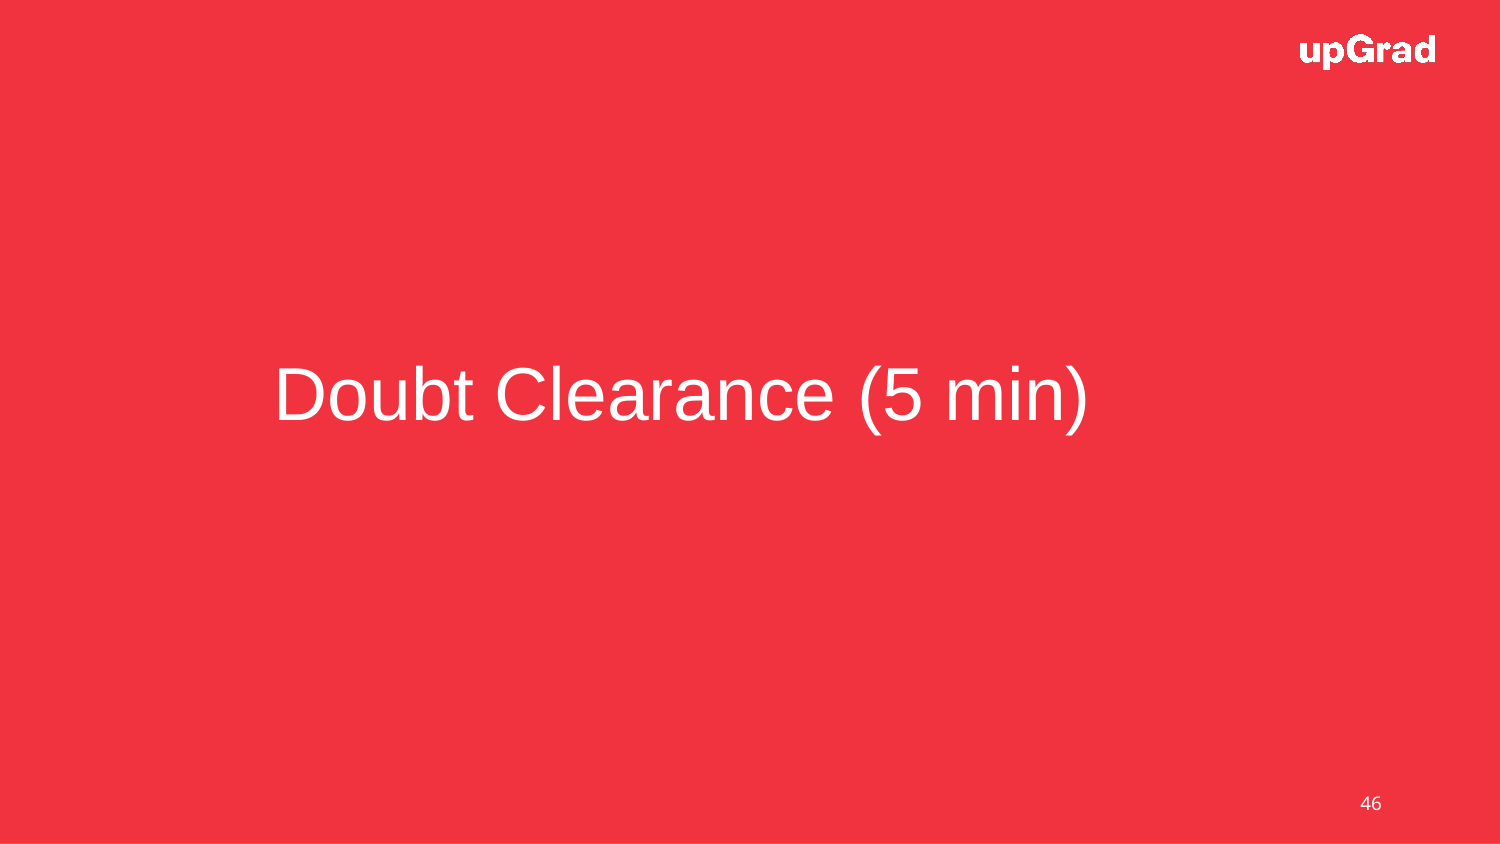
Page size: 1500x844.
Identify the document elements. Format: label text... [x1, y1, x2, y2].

title Doubt Clearance (5 min) [258, 349, 1242, 443]
picture [1300, 34, 1435, 70]
slide_number 46 [1059, 782, 1397, 827]
